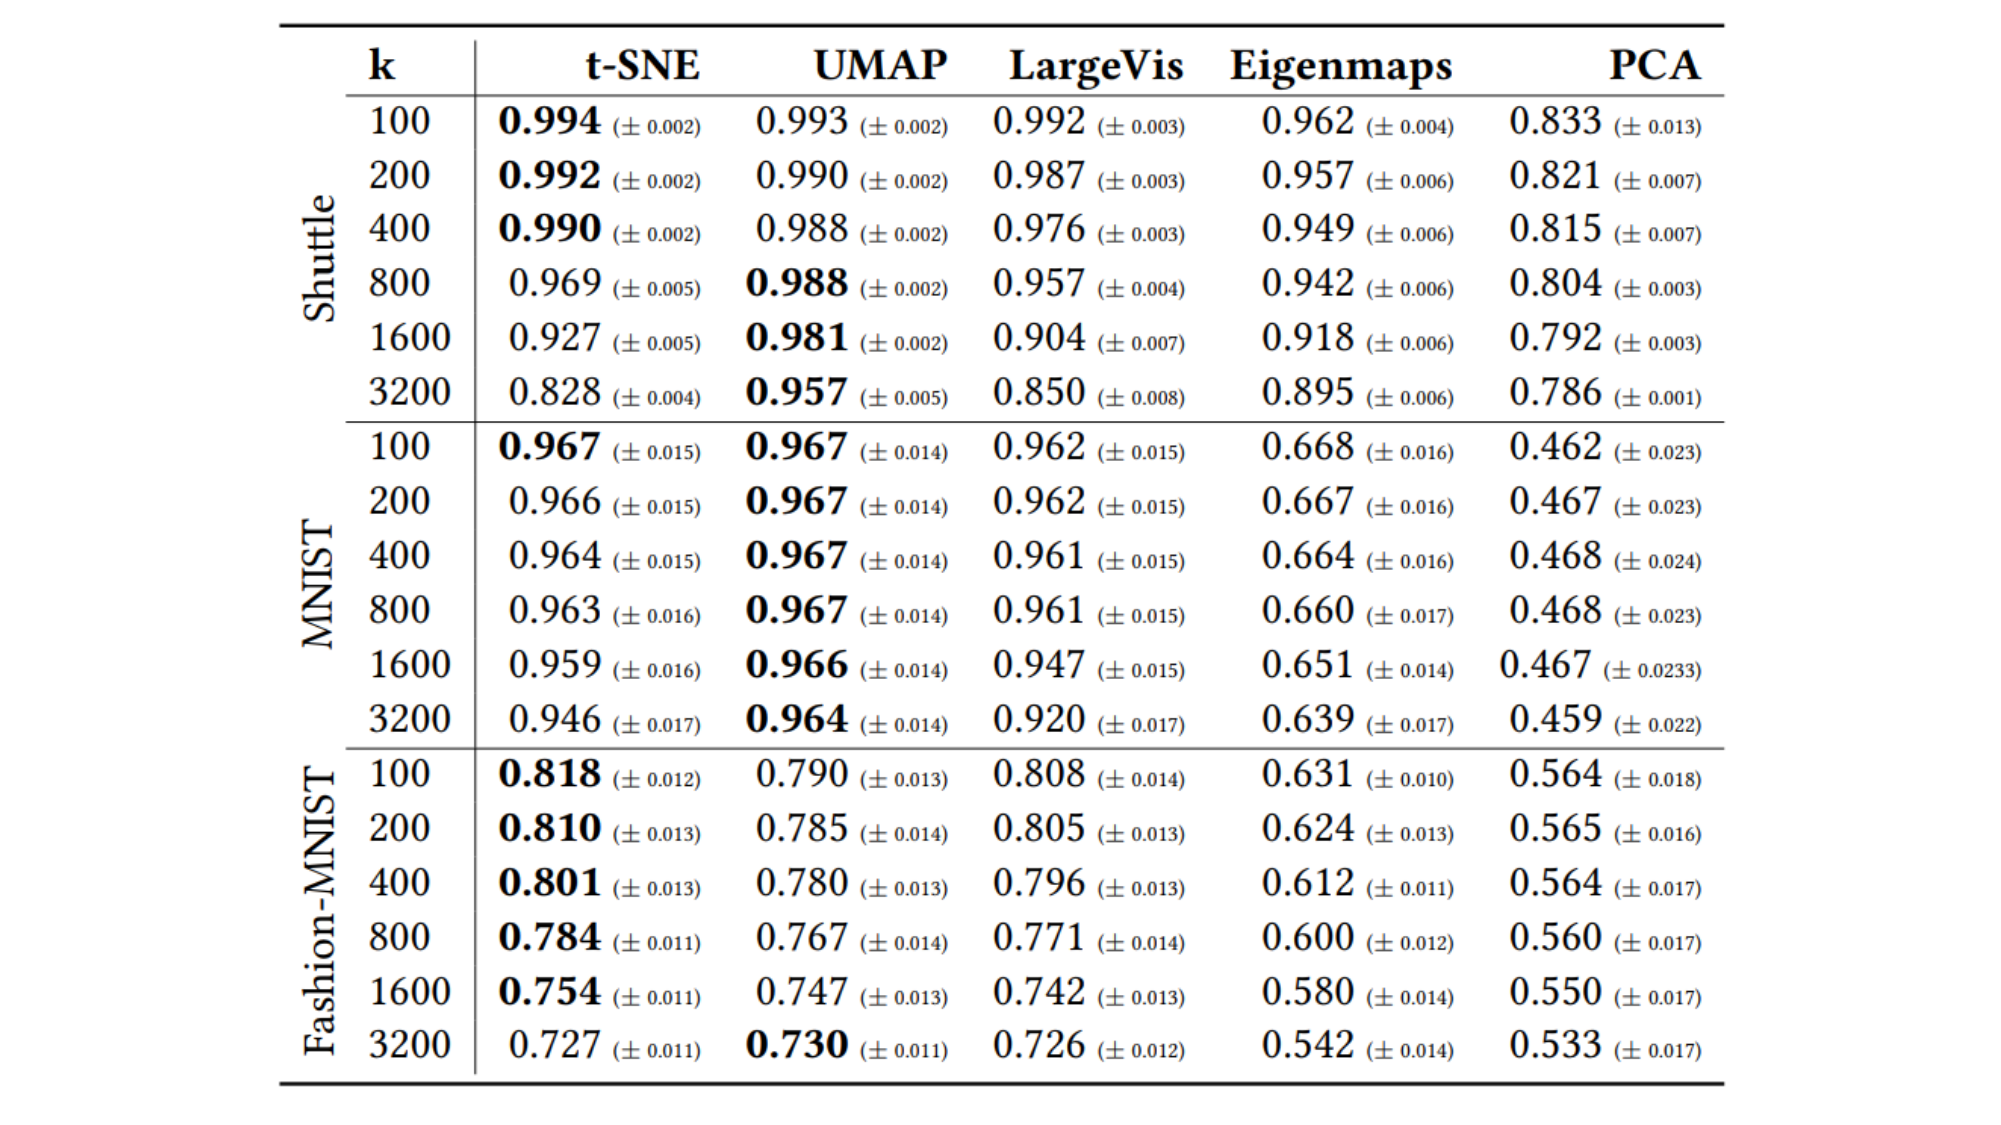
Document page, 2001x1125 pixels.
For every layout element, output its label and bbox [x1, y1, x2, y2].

picture [255, 0, 1747, 1097]
